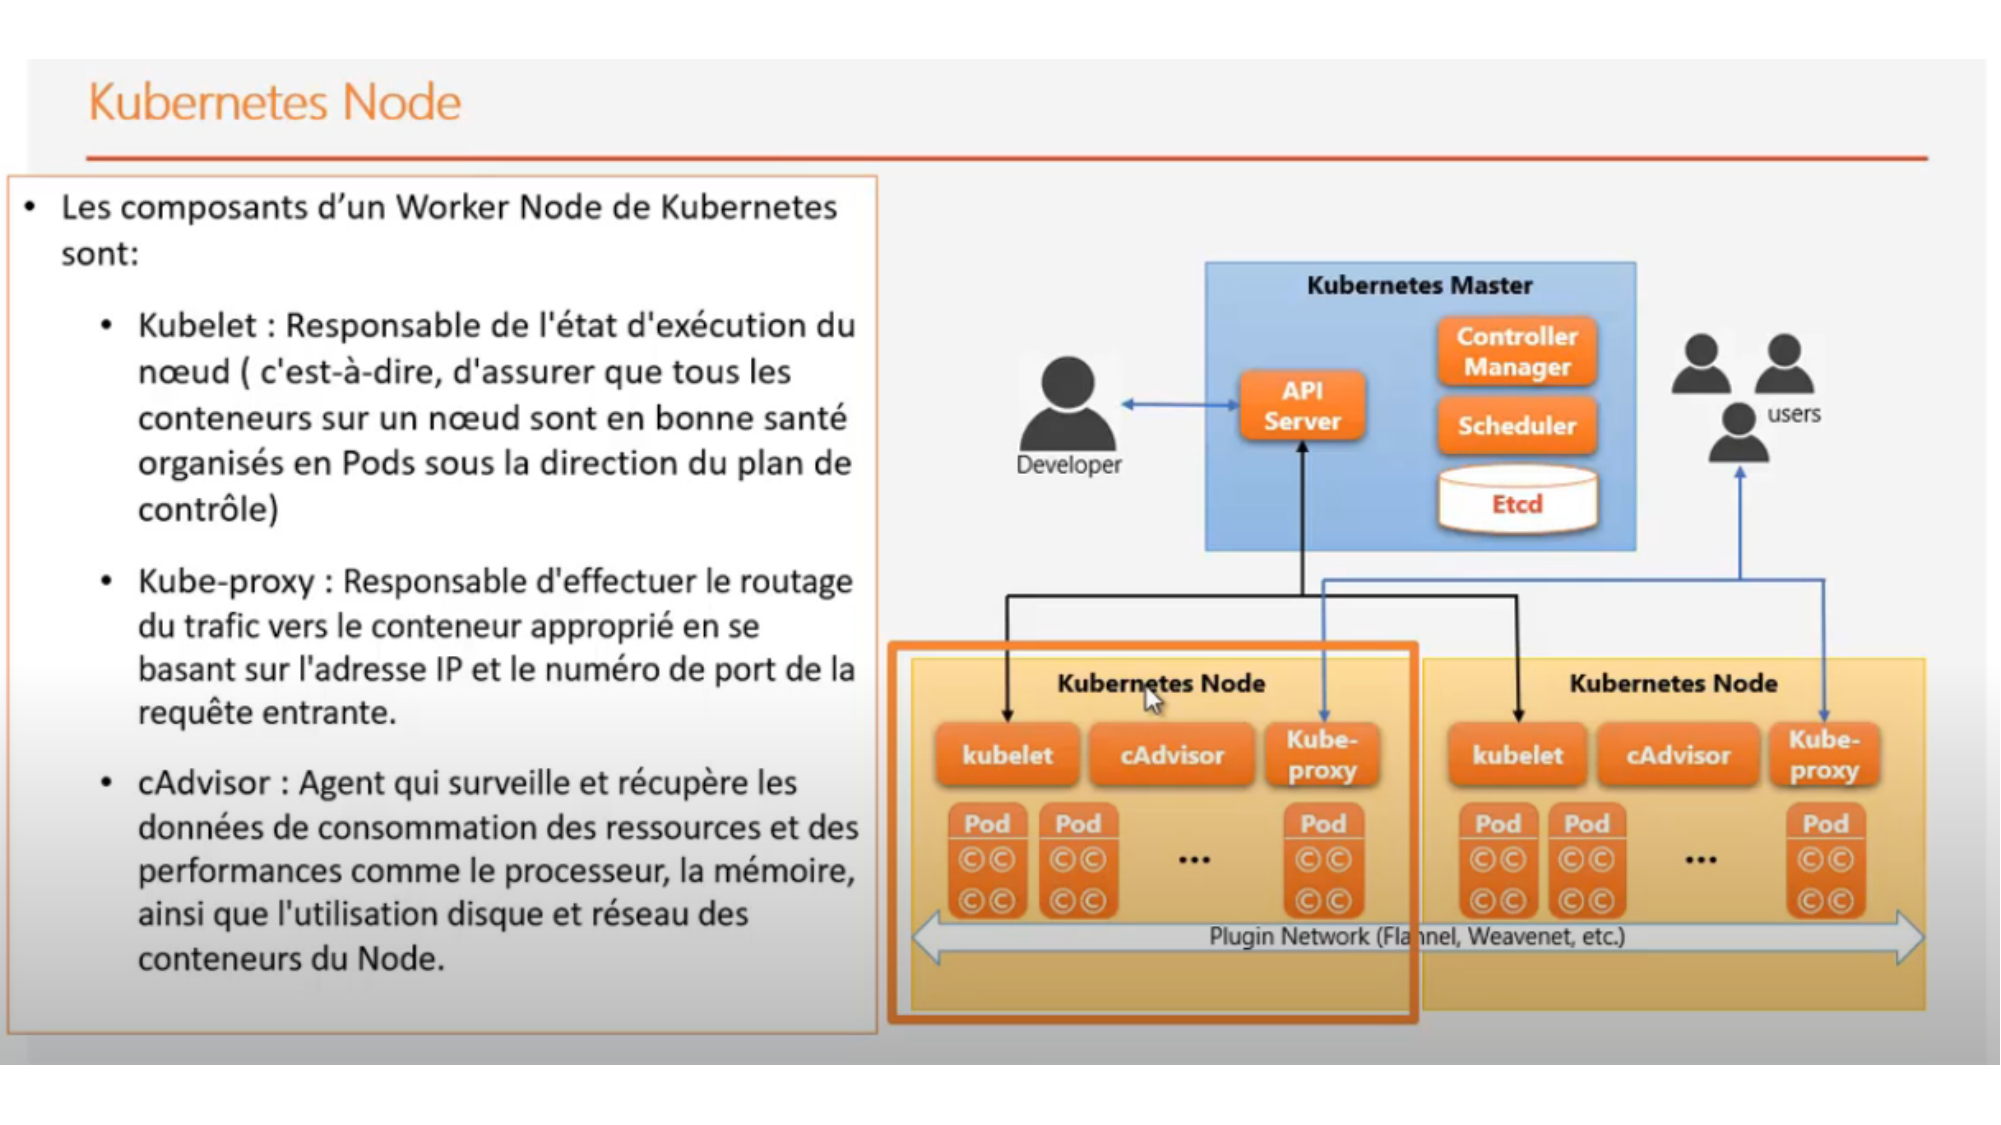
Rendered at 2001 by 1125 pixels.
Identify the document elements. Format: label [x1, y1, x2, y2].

picture [0, 59, 2000, 1065]
